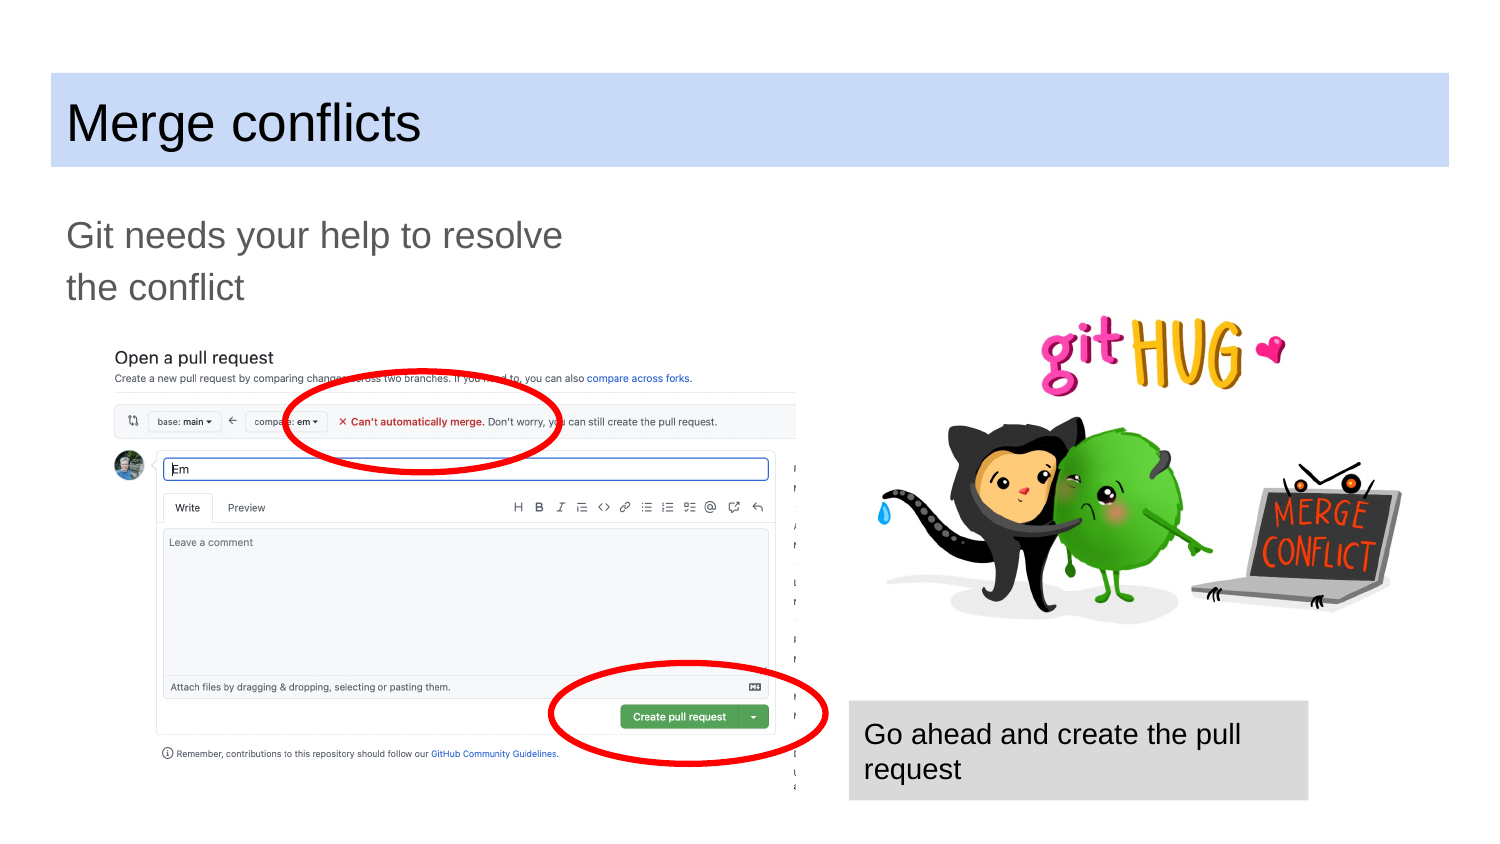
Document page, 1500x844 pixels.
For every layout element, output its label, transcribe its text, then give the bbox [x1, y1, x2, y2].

title Merge conflicts [51, 72, 1449, 167]
list Git needs your help to resolve the conflict [51, 189, 625, 331]
text_box [801, 684, 826, 743]
text_box Go ahead and create the pull request [848, 700, 1309, 801]
picture [76, 330, 797, 802]
picture [848, 292, 1424, 648]
